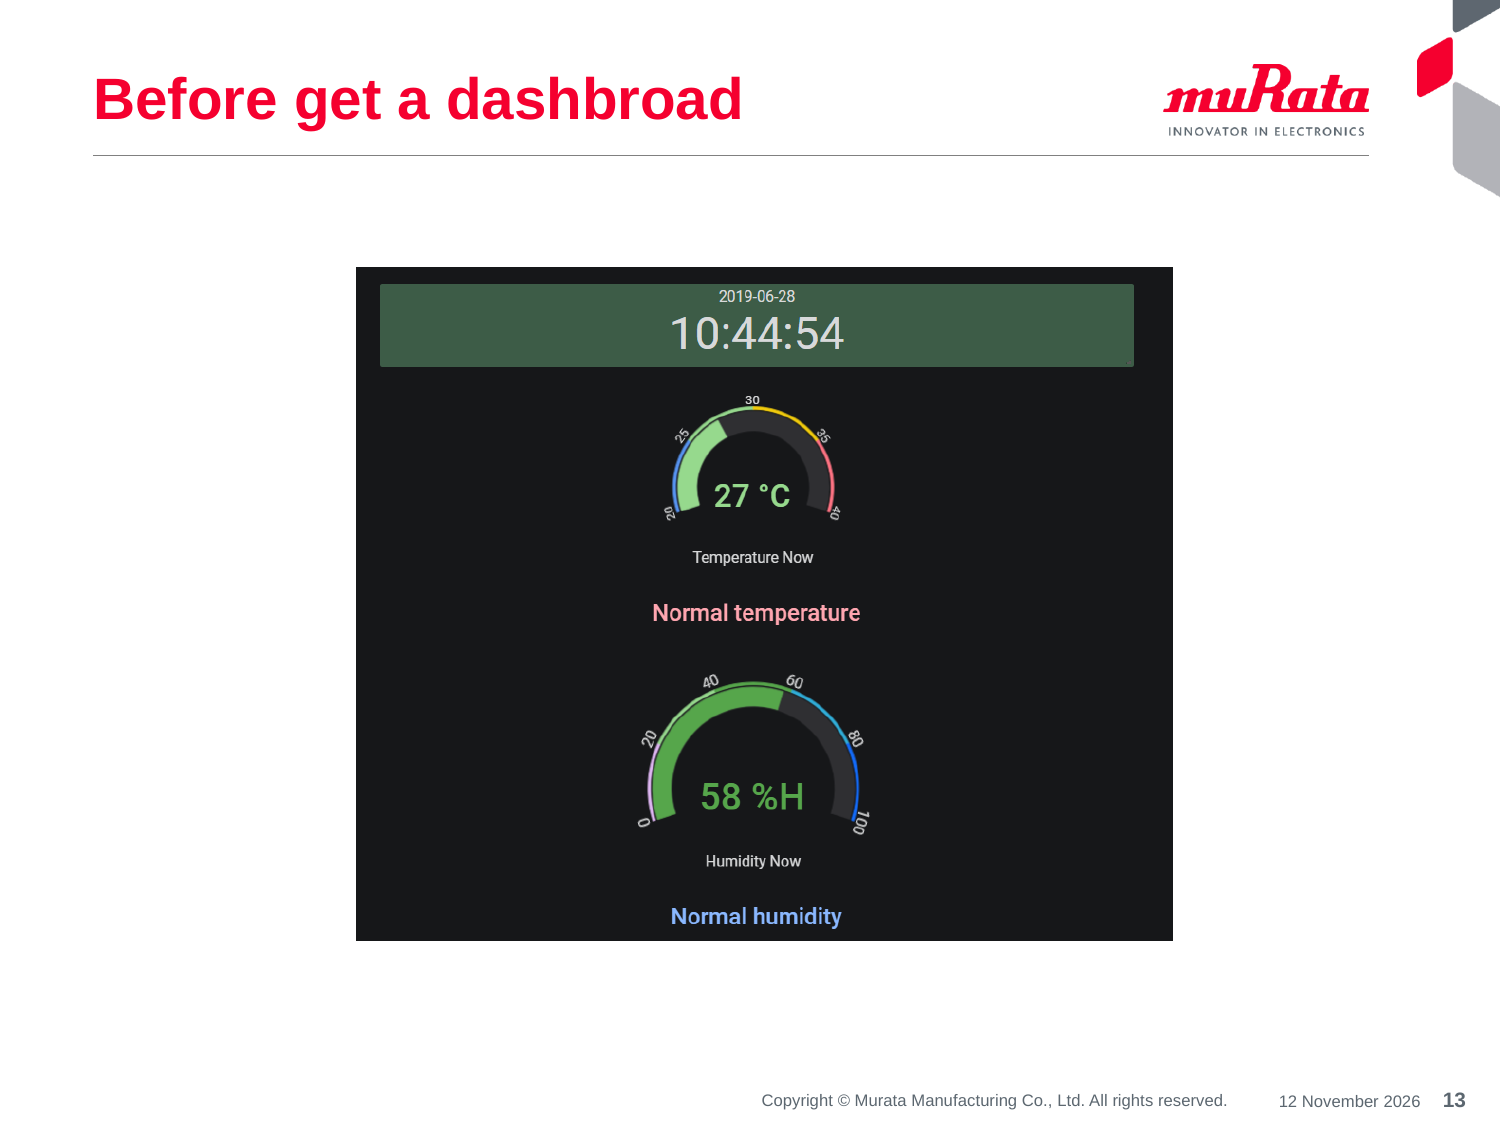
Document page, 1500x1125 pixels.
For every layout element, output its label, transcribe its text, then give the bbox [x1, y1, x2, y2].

picture [356, 266, 1173, 941]
picture [1417, 0, 1500, 208]
picture [1163, 64, 1369, 136]
title Before get a dashbroad [92, 44, 1141, 162]
